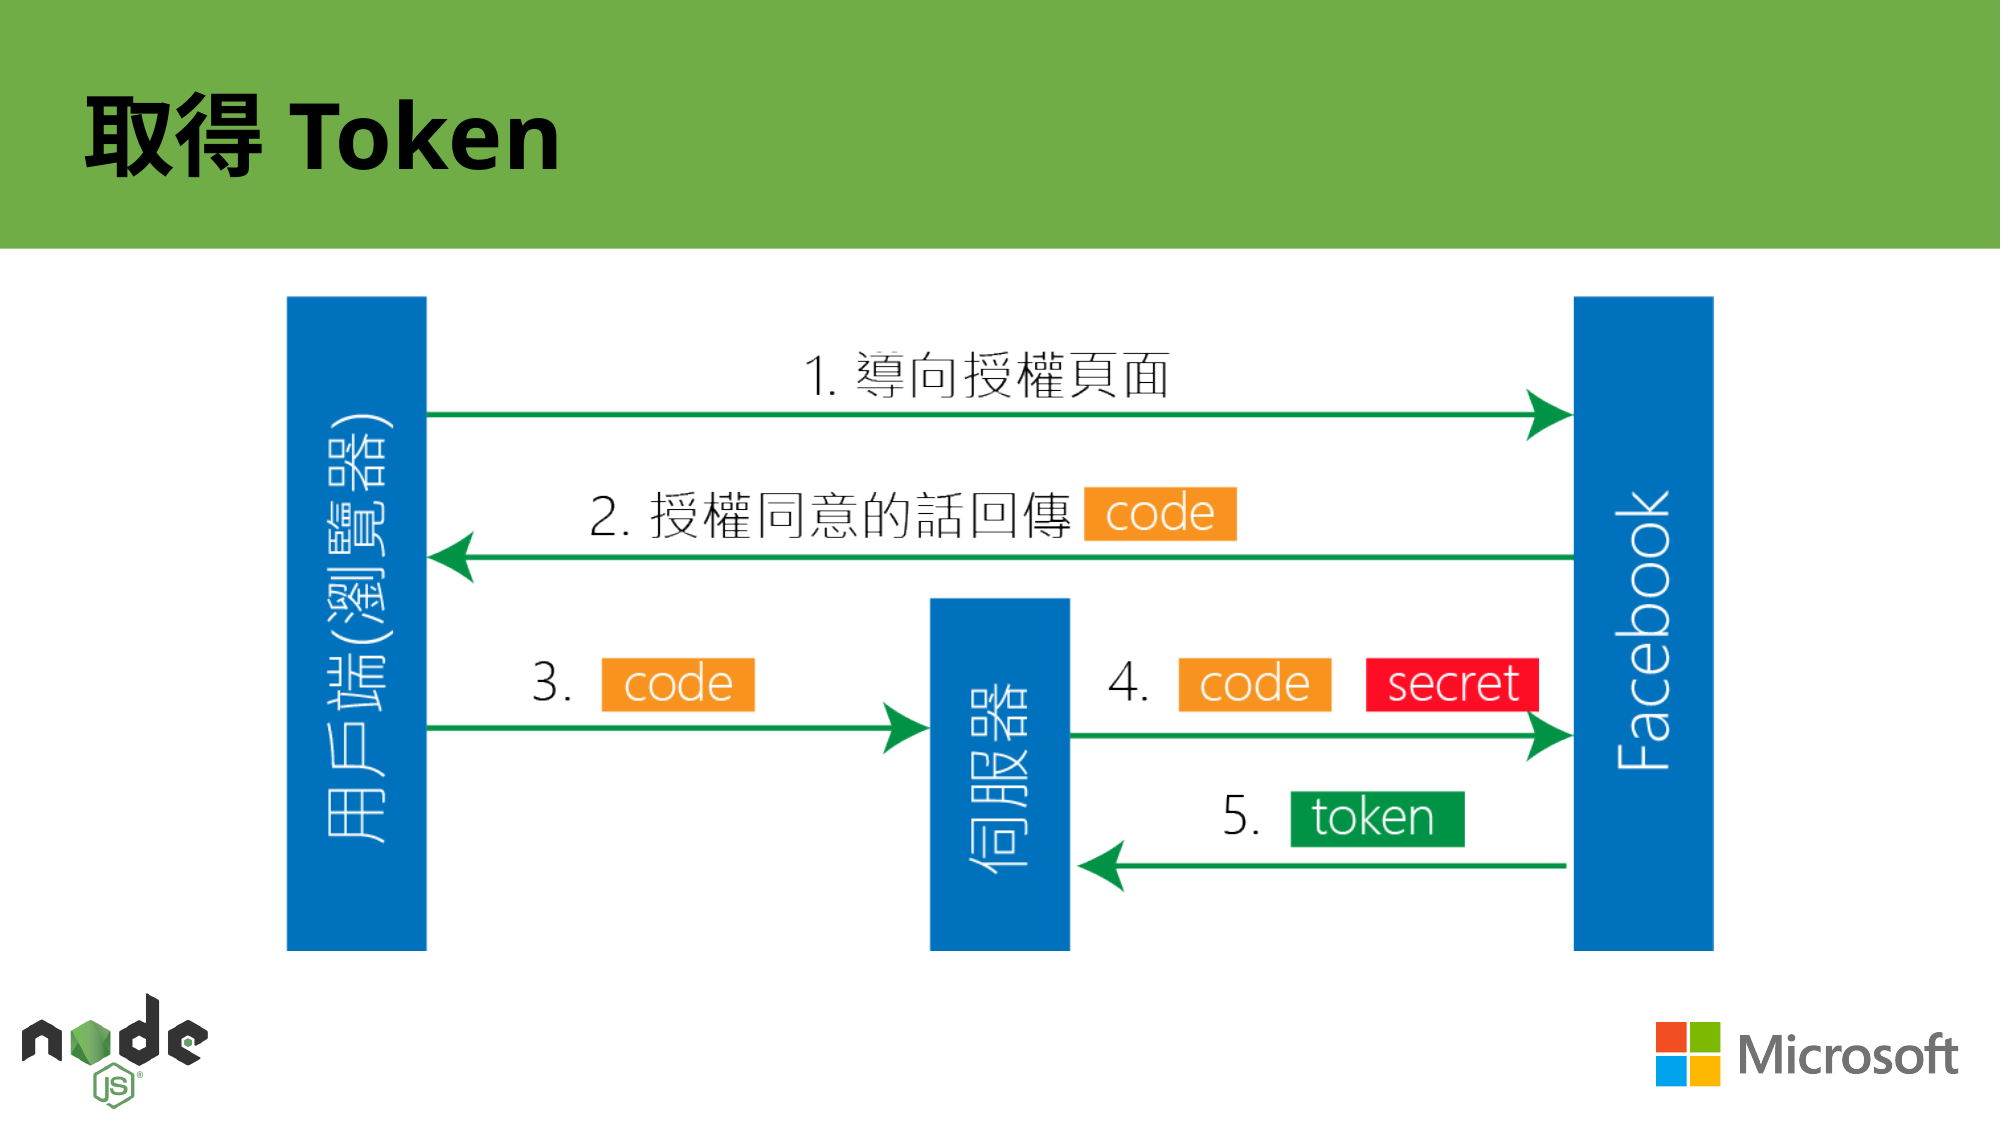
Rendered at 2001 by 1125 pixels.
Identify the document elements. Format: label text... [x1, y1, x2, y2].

picture [1614, 983, 2000, 1125]
title 取得Token [68, 31, 1932, 249]
picture [3, 978, 227, 1124]
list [286, 296, 1714, 951]
